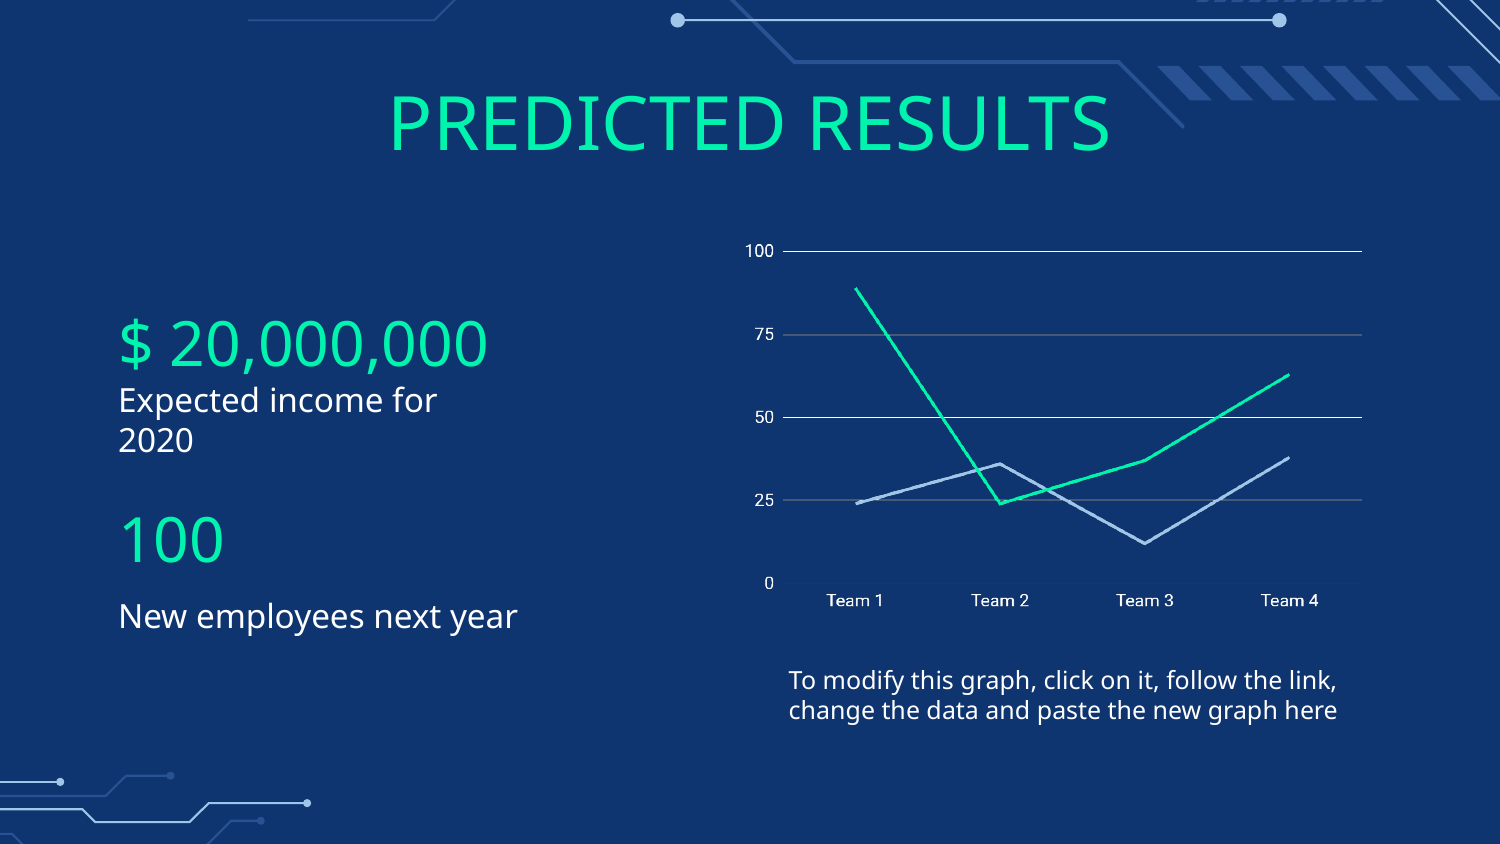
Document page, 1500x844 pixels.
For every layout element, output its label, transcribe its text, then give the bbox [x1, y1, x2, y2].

text_box 100 [118, 497, 521, 578]
text_box To modify this graph, click on it, follow the link, change the data and paste the new graph here [745, 657, 1382, 733]
text_box New employees next year [118, 578, 521, 654]
text_box $ 20,000,000 [118, 301, 521, 382]
title PREDICTED RESULTS [118, 75, 1382, 156]
picture [724, 222, 1383, 630]
text_box Expected income for 2020 [118, 382, 521, 457]
